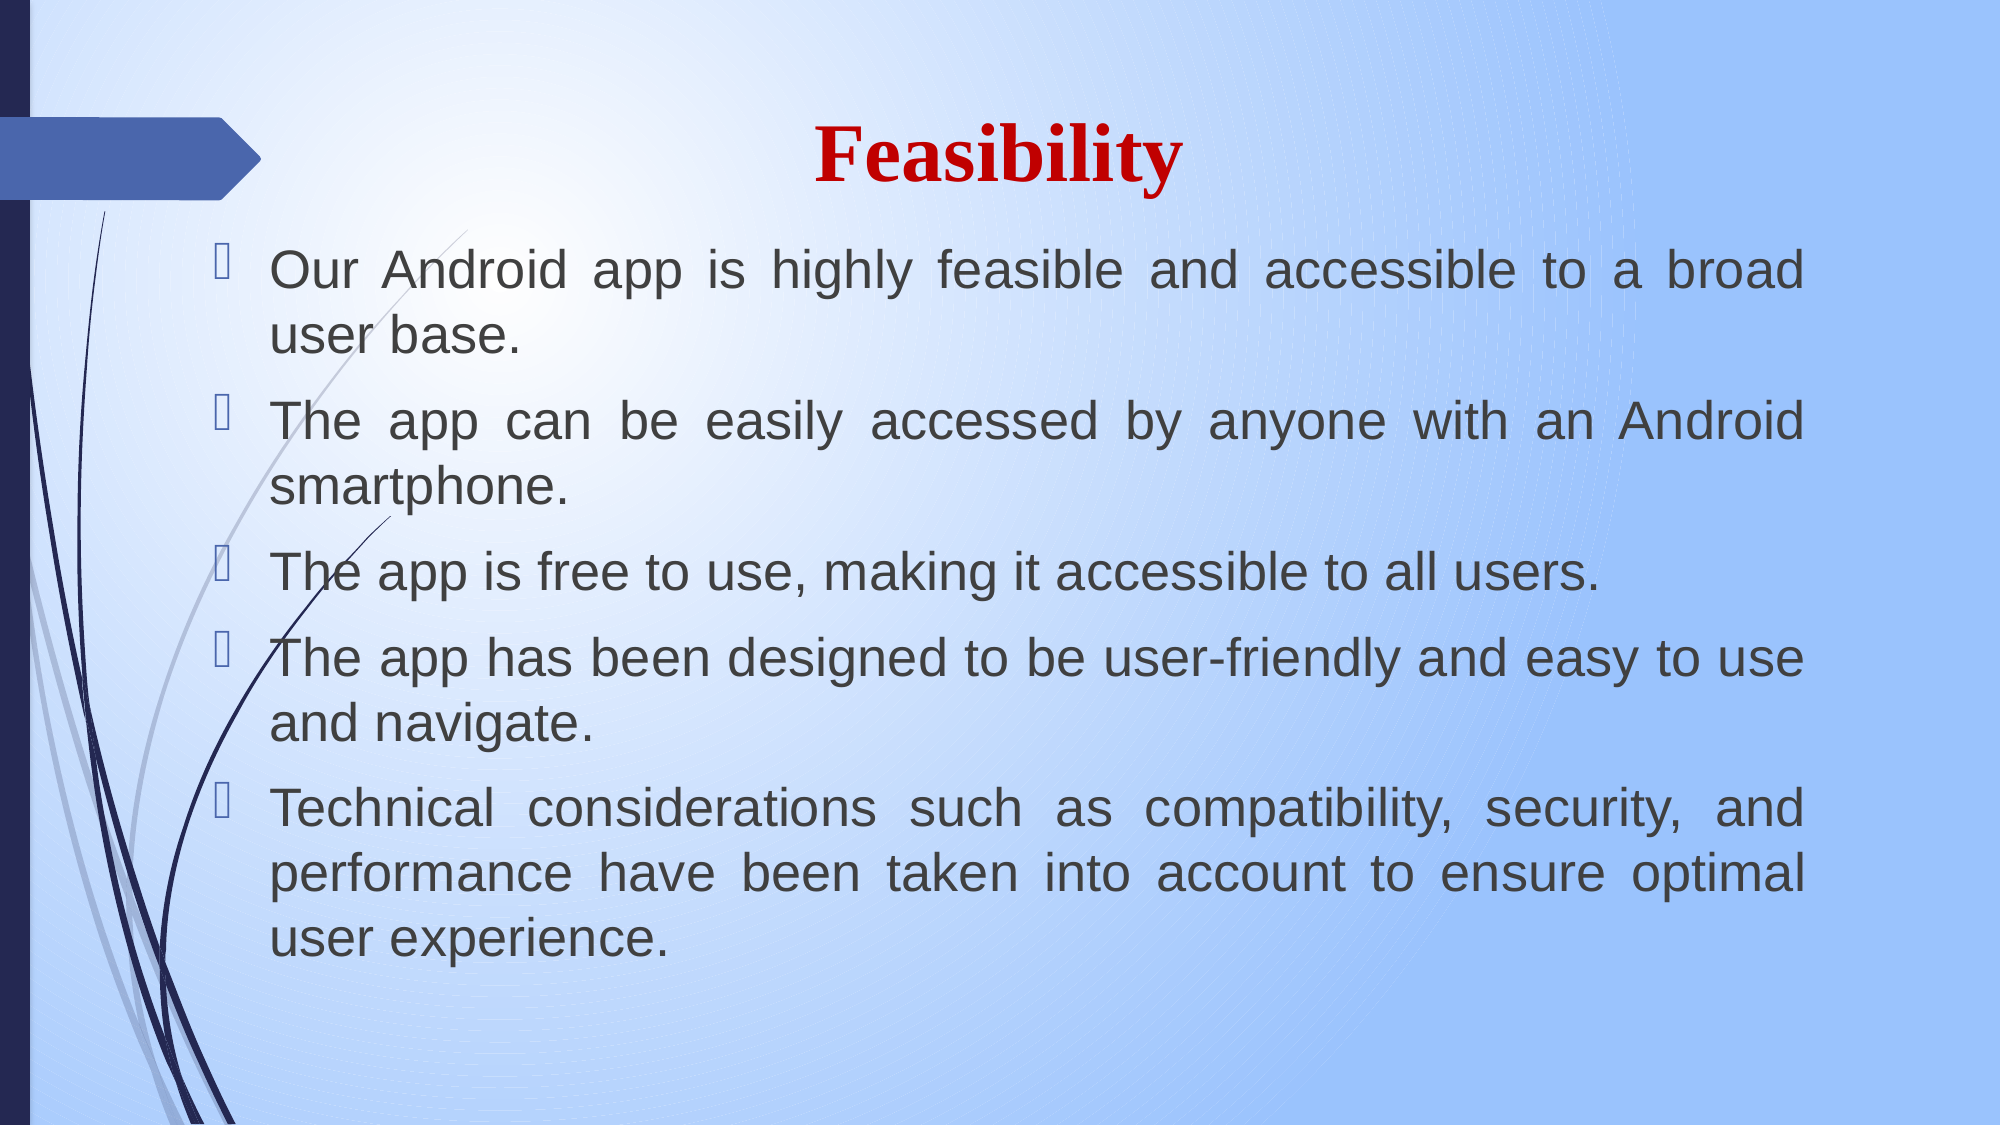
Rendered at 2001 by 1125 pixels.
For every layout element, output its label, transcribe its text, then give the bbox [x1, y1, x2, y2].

list Our Android app is highly feasible and accessible to a broad user base. The app can be easily accessed by anyone with an Android smartphone. The app is free to use, making it accessible to all users. The app has been designed to be user-friendly and easy to use and navigate. Technical considerations such as compatibility, security, and performance have been taken into account to ensure optimal user experience. [198, 227, 1824, 1064]
title Feasibility [187, 90, 1813, 228]
